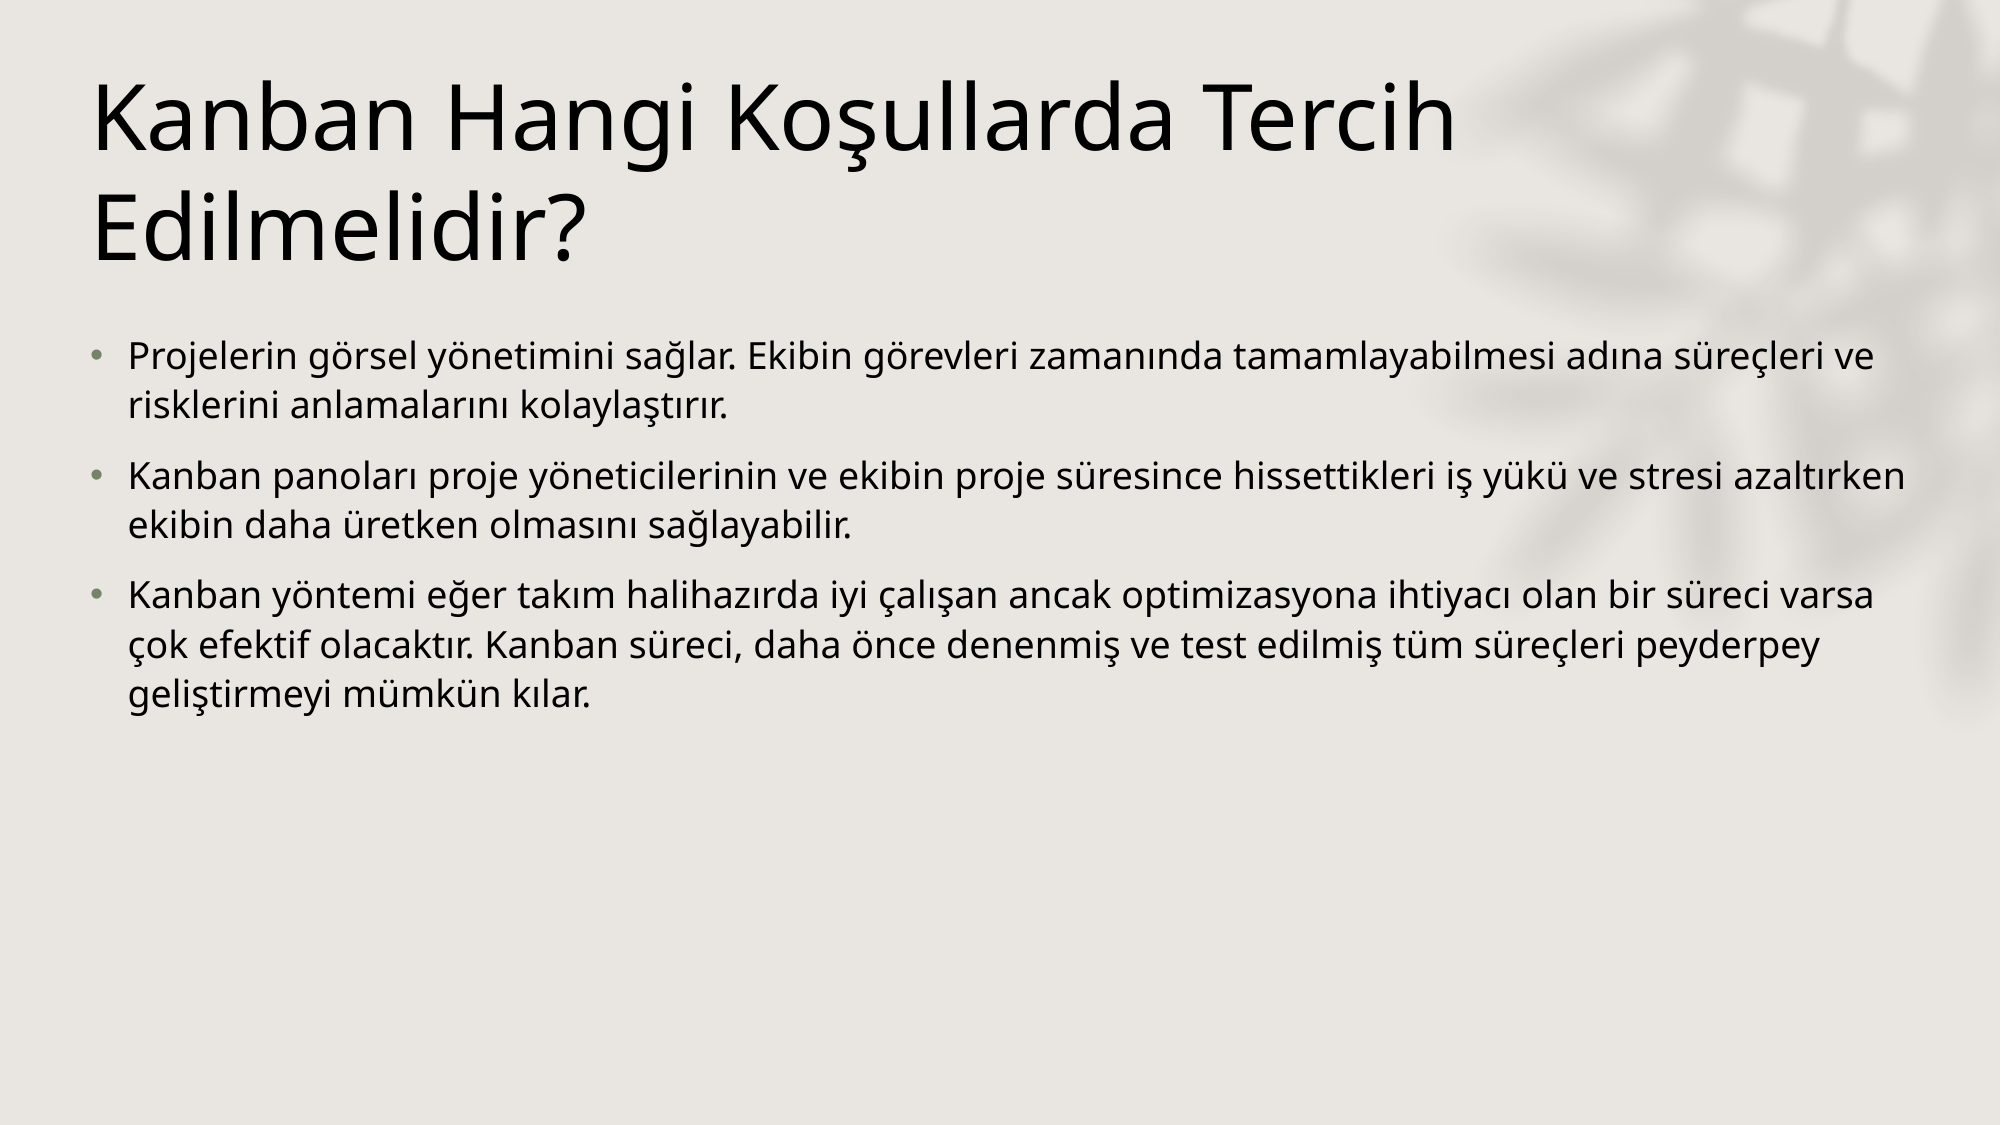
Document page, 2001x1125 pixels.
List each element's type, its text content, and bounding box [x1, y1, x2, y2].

list Projelerin görsel yönetimini sağlar. Ekibin görevleri zamanında tamamlayabilmesi adına süreçleri ve risklerini anlamalarını kolaylaştırır. Kanban panoları proje yöneticilerinin ve ekibin proje süresince hissettikleri iş yükü ve stresi azaltırken ekibin daha üretken olmasını sağlayabilir. Kanban yöntemi eğer takım halihazırda iyi çalışan ancak optimizasyona ihtiyacı olan bir süreci varsa çok efektif olacaktır. Kanban süreci, daha önce denenmiş ve test edilmiş tüm süreçleri peyderpey geliştirmeyi mümkün kılar. [75, 319, 1925, 1009]
title Kanban Hangi Koşullarda Tercih Edilmelidir? [75, 60, 1863, 278]
